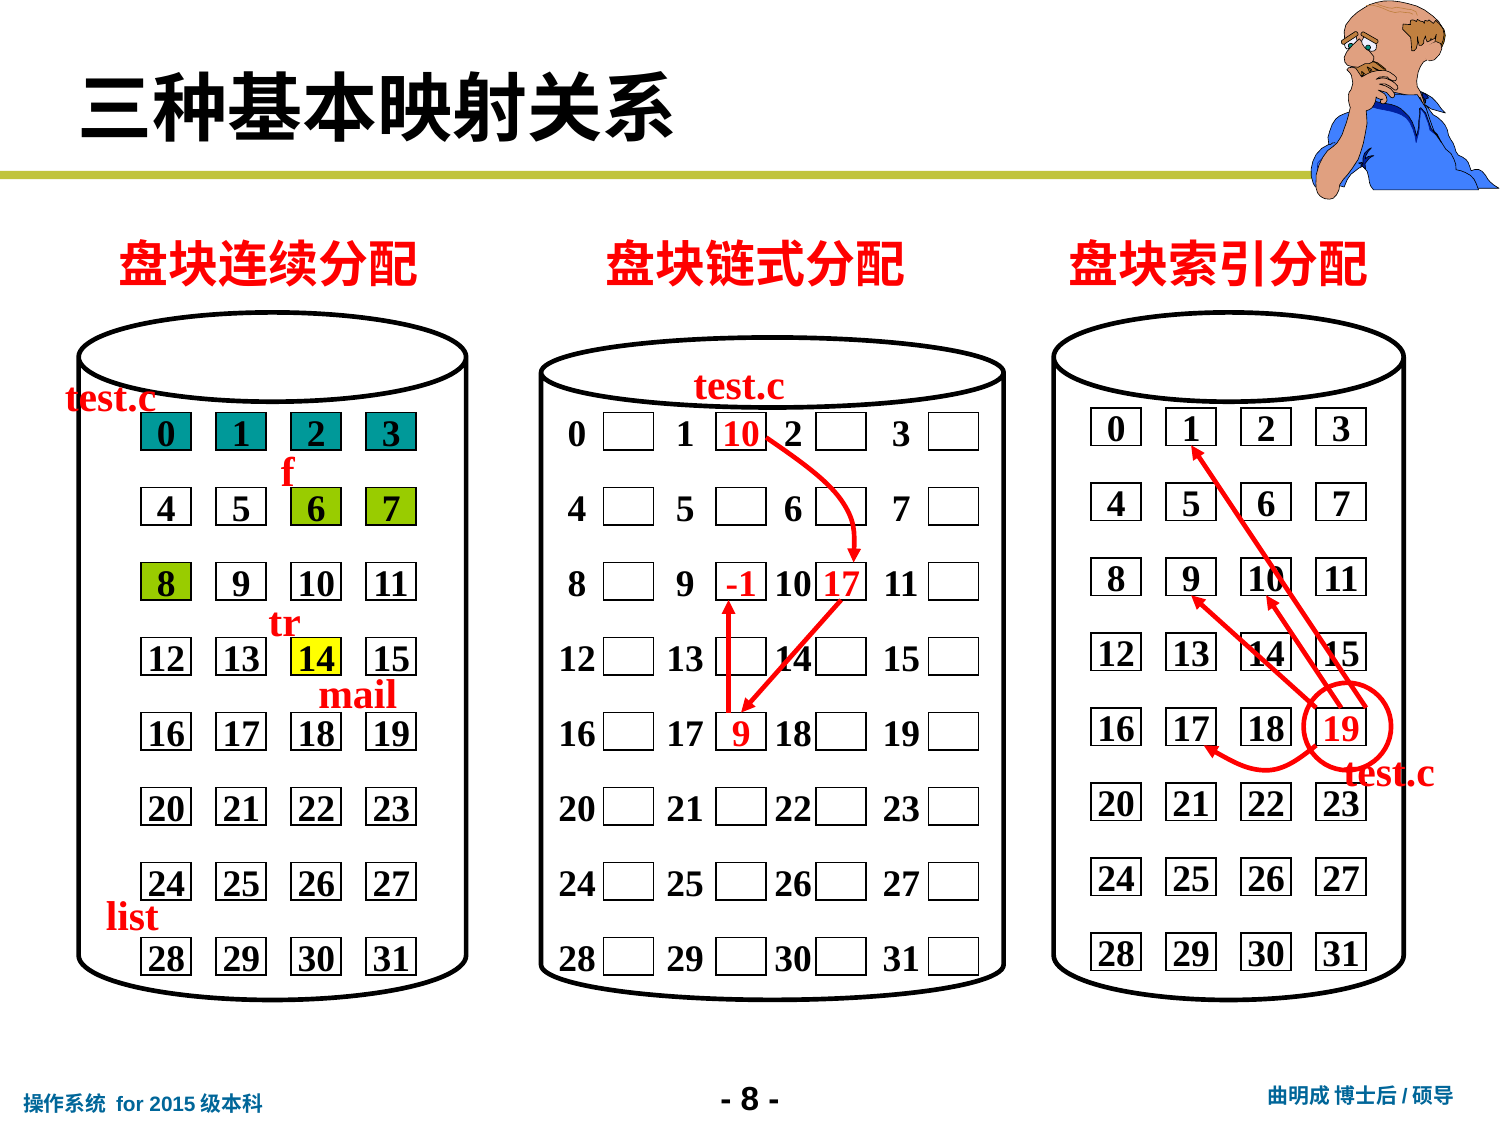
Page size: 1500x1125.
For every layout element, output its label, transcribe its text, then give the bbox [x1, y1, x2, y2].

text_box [1090, 407, 1367, 971]
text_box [140, 412, 417, 976]
table_header 文件分配表FAT2 [1053, 312, 1404, 401]
text_box [78, 312, 467, 1000]
text_box [1053, 312, 1404, 1000]
text_box test.c [49, 362, 192, 428]
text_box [540, 337, 1004, 1001]
text_box [1372, 690, 1392, 737]
text_box 盘块连续分配 [103, 224, 454, 300]
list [1310, 0, 1500, 201]
title 三种基本映射关系 [62, 50, 1305, 161]
text_box 盘块索引分配 [1053, 224, 1404, 300]
text_box test.c [1372, 737, 1470, 803]
text_box list [91, 881, 135, 947]
table_header 文件分配表FAT1 [78, 312, 467, 401]
text_box 盘块链式分配 [591, 224, 942, 300]
